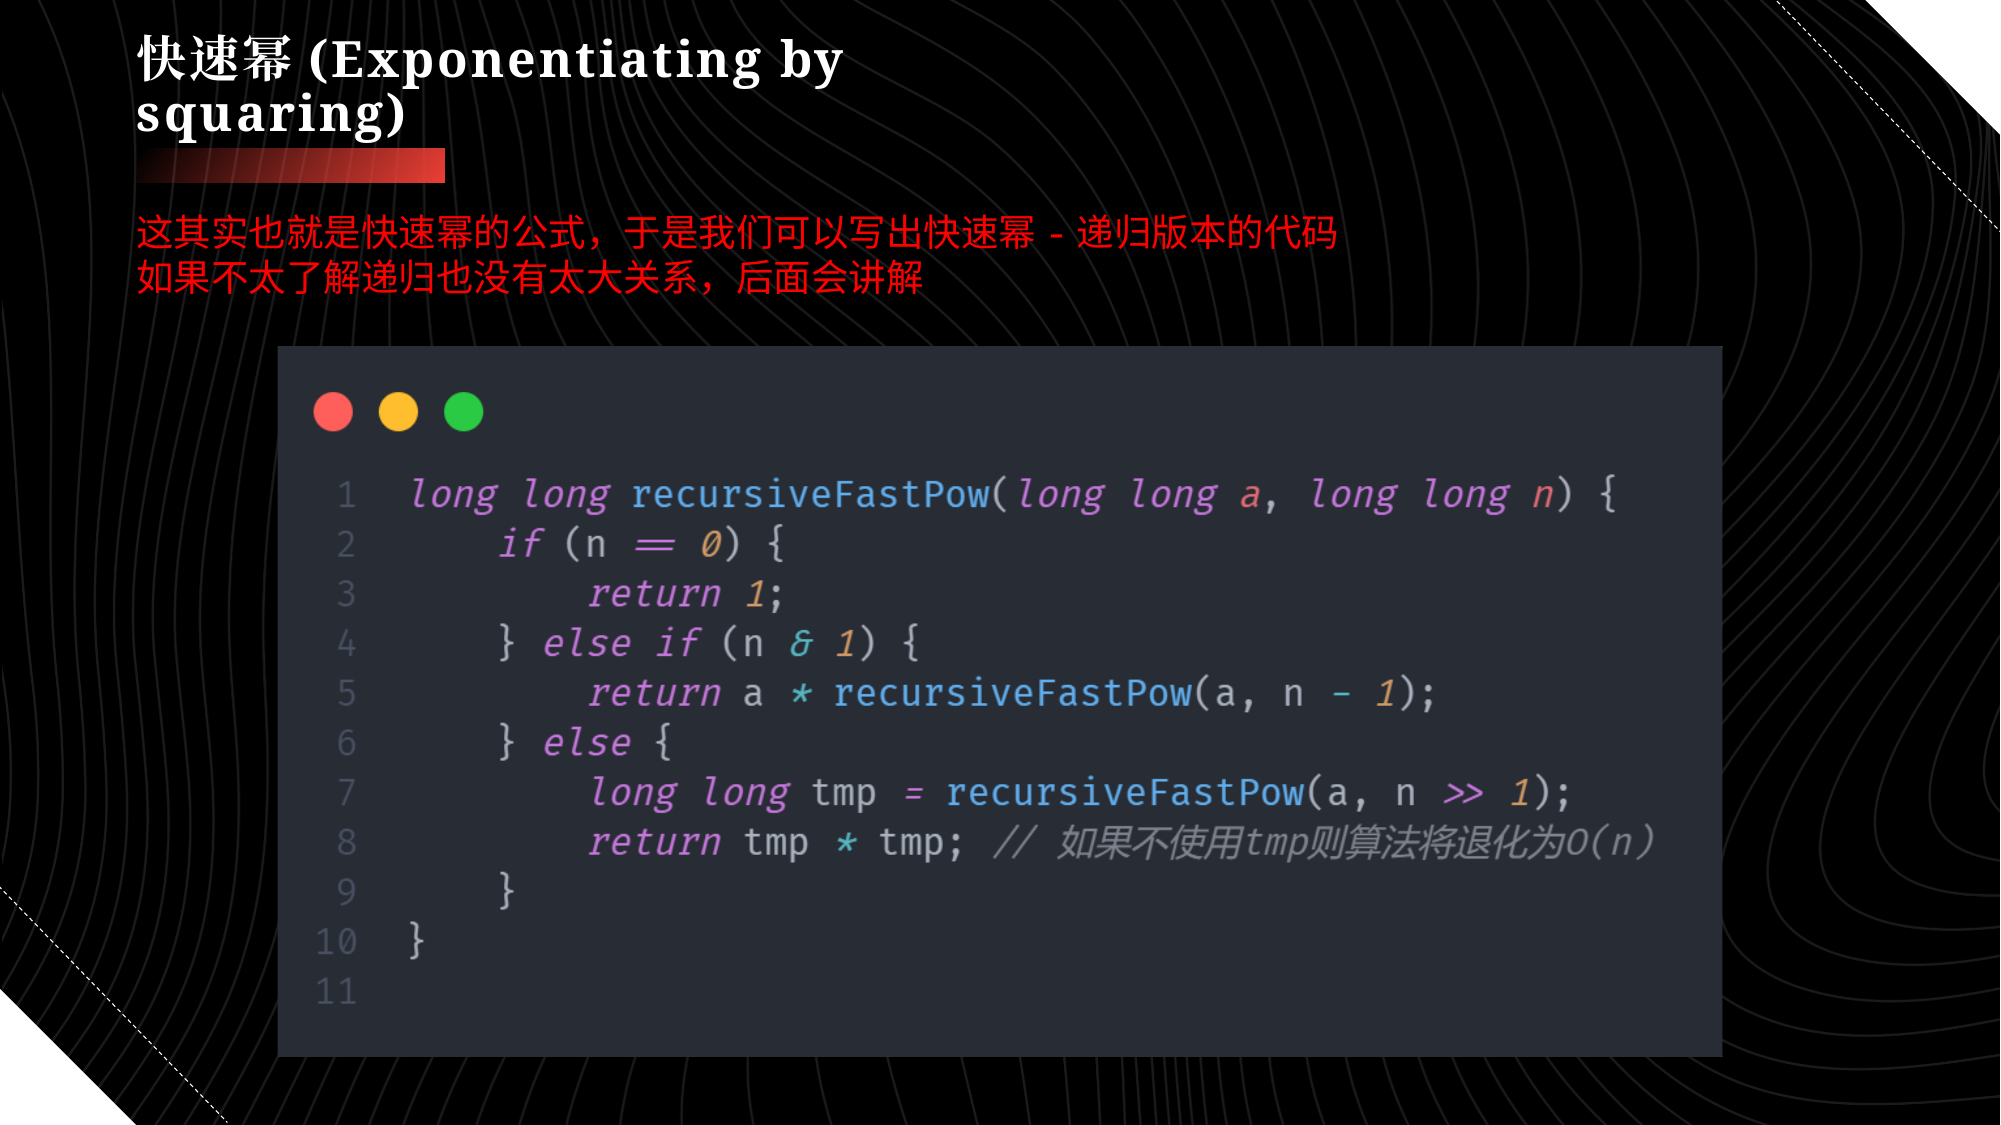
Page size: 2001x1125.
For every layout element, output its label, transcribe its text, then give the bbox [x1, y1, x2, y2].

text_box 这其实也就是快速幂的公式，于是我们可以写出快速幂-递归版本的代码 如果不太了解递归也没有太大关系，后面会讲解 [121, 201, 1975, 307]
picture [277, 346, 1723, 1058]
text_box 快速幂(Exponentiating by squaring) [121, 40, 1101, 136]
